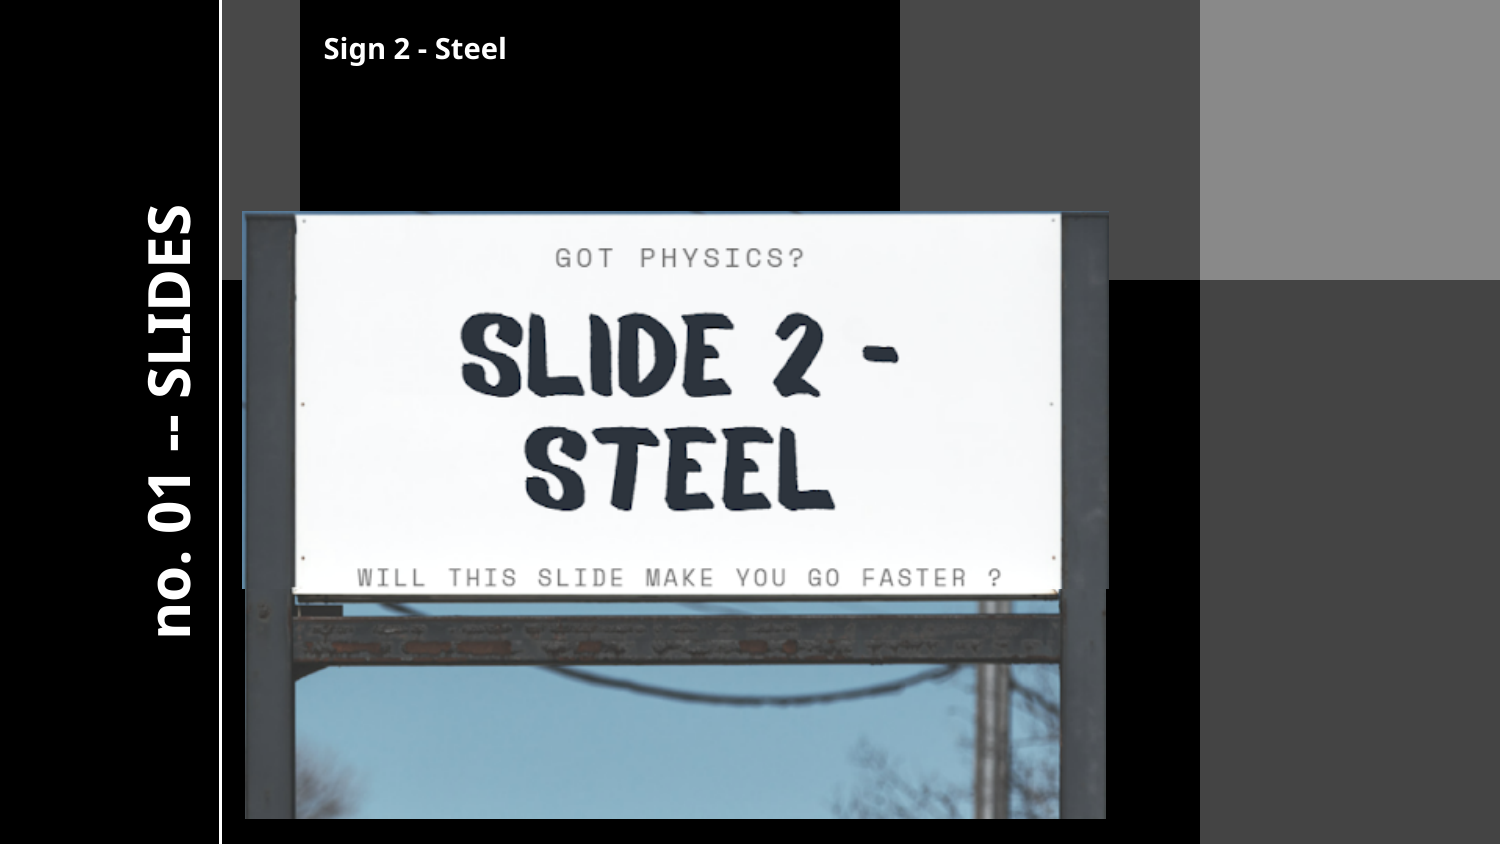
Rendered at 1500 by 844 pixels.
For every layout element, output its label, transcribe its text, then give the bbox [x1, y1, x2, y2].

text_box [0, 0, 221, 844]
picture [221, 0, 1500, 844]
title no. 01 -- SLIDES [116, 88, 211, 757]
subtitle Sign 2 - Steel [308, 15, 651, 117]
